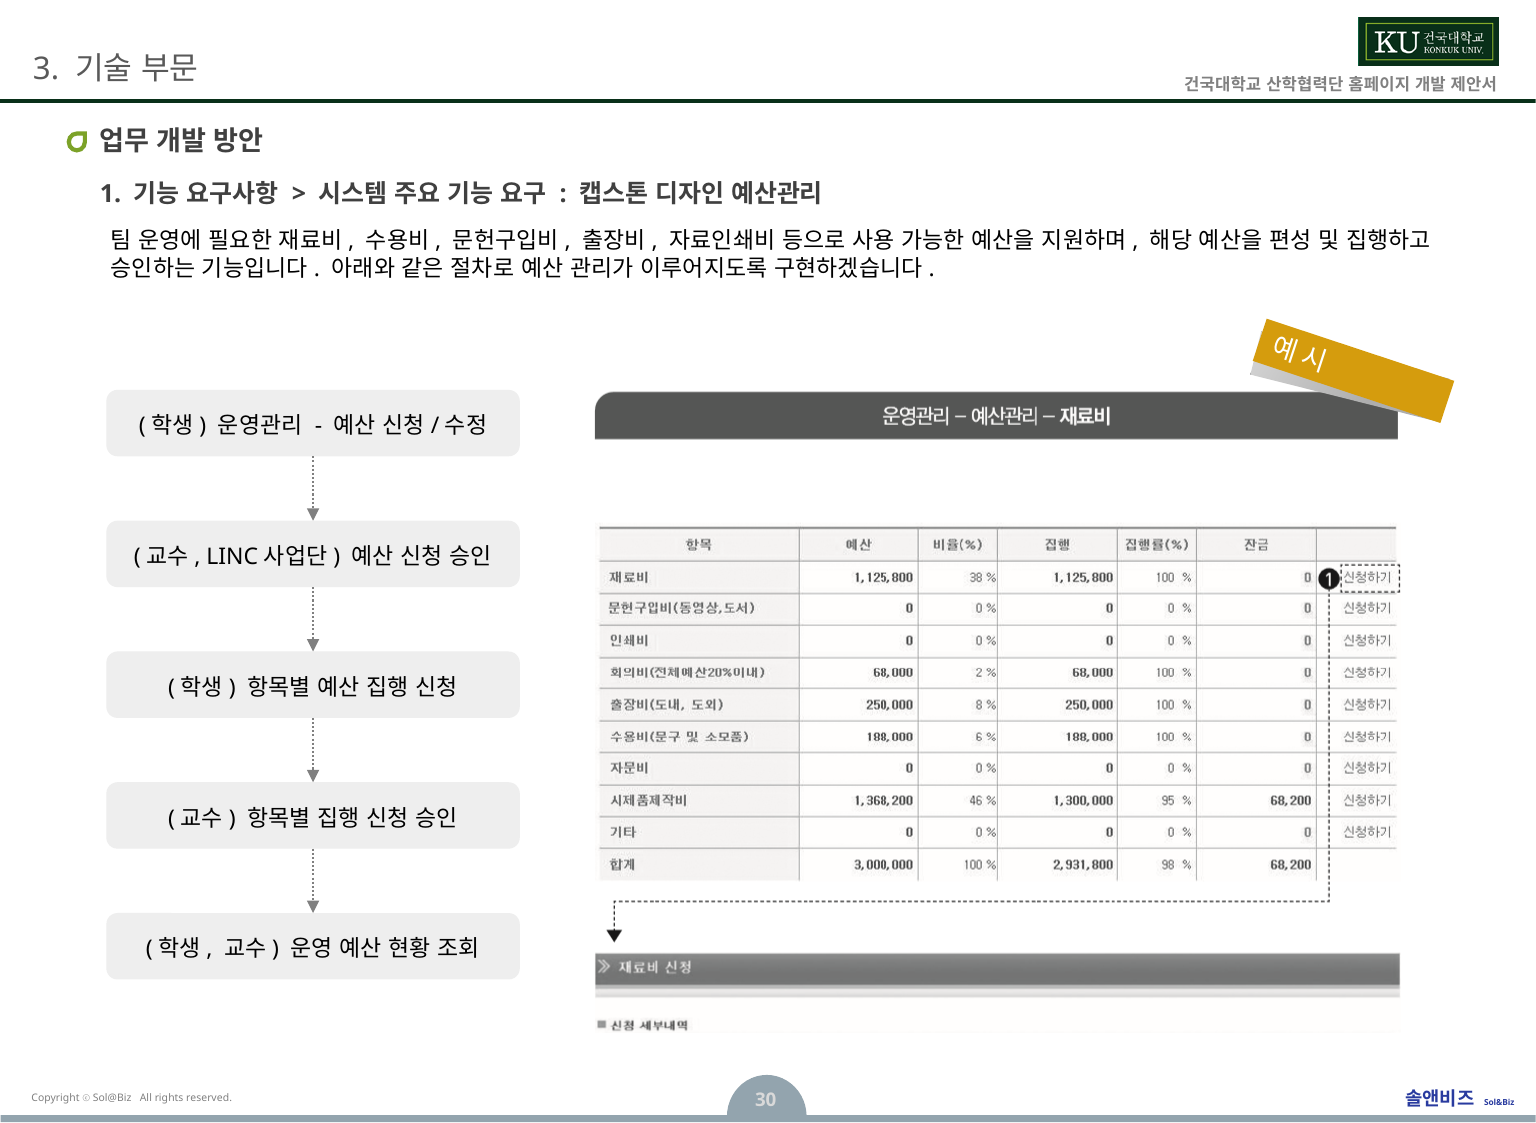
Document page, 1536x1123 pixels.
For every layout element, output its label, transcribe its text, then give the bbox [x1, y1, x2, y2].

text_box (교수, LINC사업단) 예산 신청 승인 [106, 520, 520, 588]
picture [578, 382, 1419, 1033]
title 업무 개발 방안 [99, 123, 1534, 157]
text_box 1. 기능 요구사항 > 시스템 주요 기능 요구 : 캡스톤 디자인 예산관리 [100, 177, 861, 208]
text_box 팀 운영에 필요한 재료비, 수용비, 문헌구입비, 출장비, 자료인쇄비 등으로 사용 가능한 예산을 지원하며, 해당 예산을 편성 및 집행하고 승인하는 기능입니다. 아래와 같은 절차로 예산 관리가 이루어지도록 구현하겠습니다. [95, 218, 1485, 334]
text_box (학생) 항목별 예산 집행 신청 [106, 651, 520, 718]
picture [1358, 17, 1499, 66]
text_box (학생, 교수) 운영 예산 현황 조회 [106, 912, 520, 980]
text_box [1252, 348, 1453, 400]
text_box (학생) 운영관리 - 예산 신청/수정 [106, 389, 520, 457]
text_box (교수) 항목별 집행 신청 승인 [106, 782, 520, 849]
